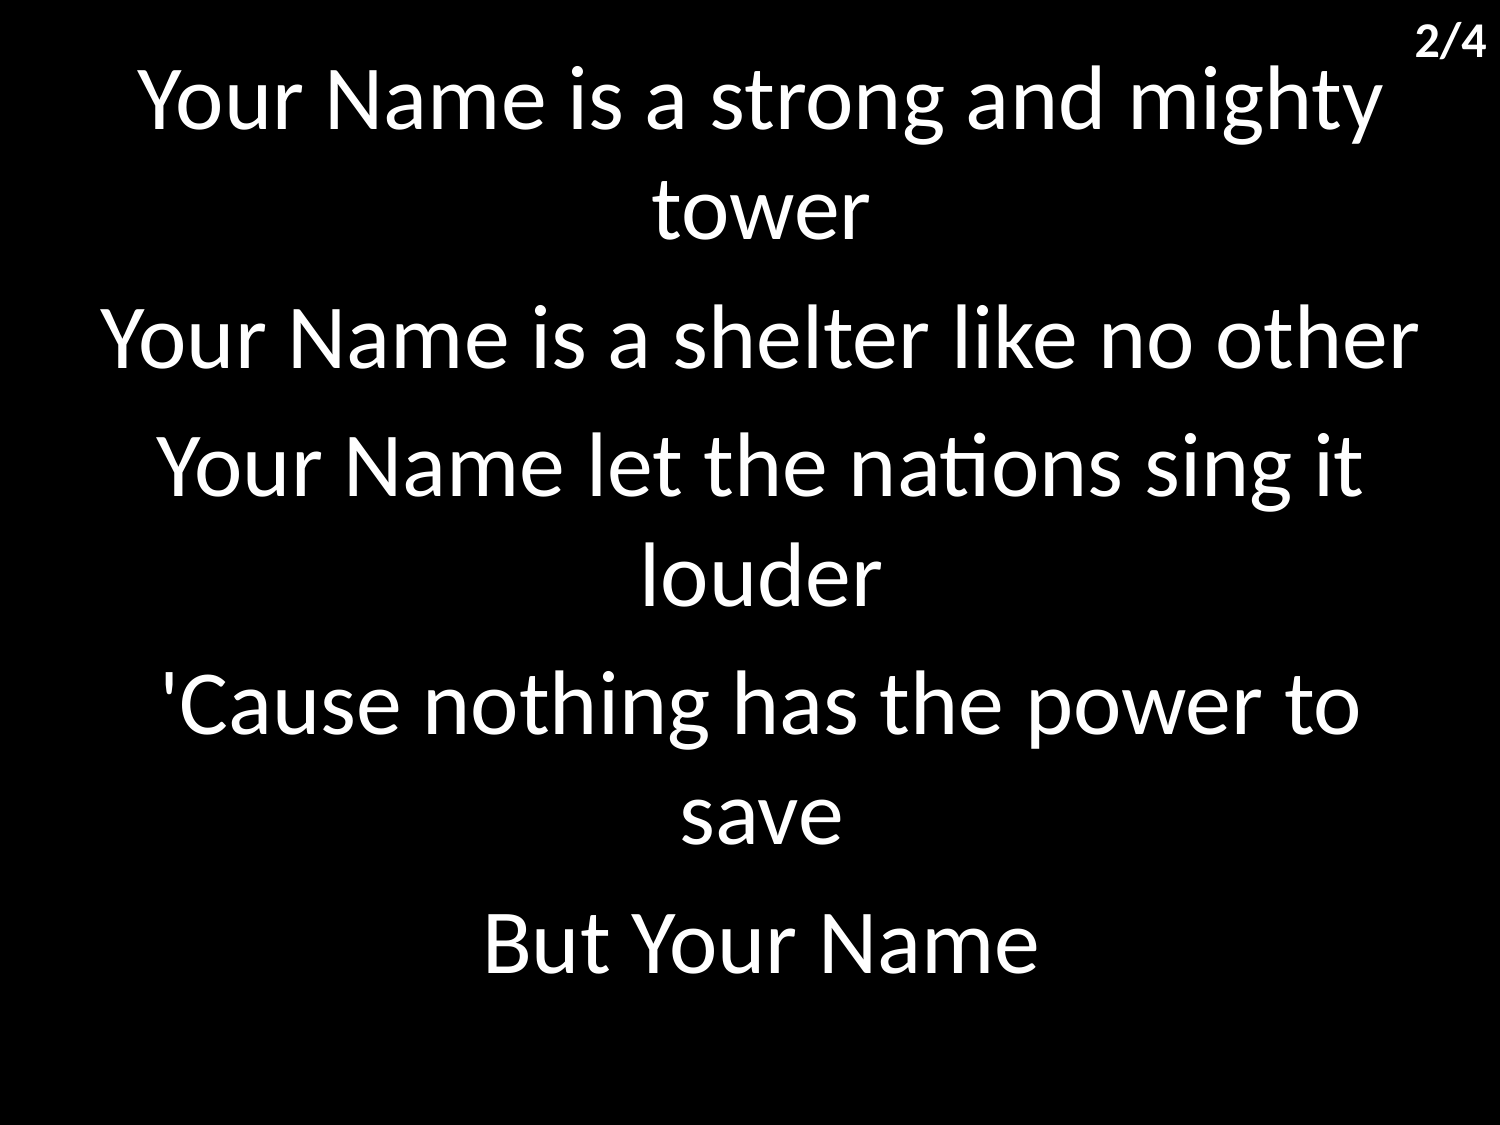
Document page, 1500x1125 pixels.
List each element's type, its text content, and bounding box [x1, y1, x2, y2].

subtitle Your Name is a strong and mighty tower Your Name is a shelter like no other Your Name let the nations sing it louder 'Cause nothing has the power to save But Your Name [53, 30, 1471, 1094]
text_box 2/4 [1399, 0, 1500, 75]
